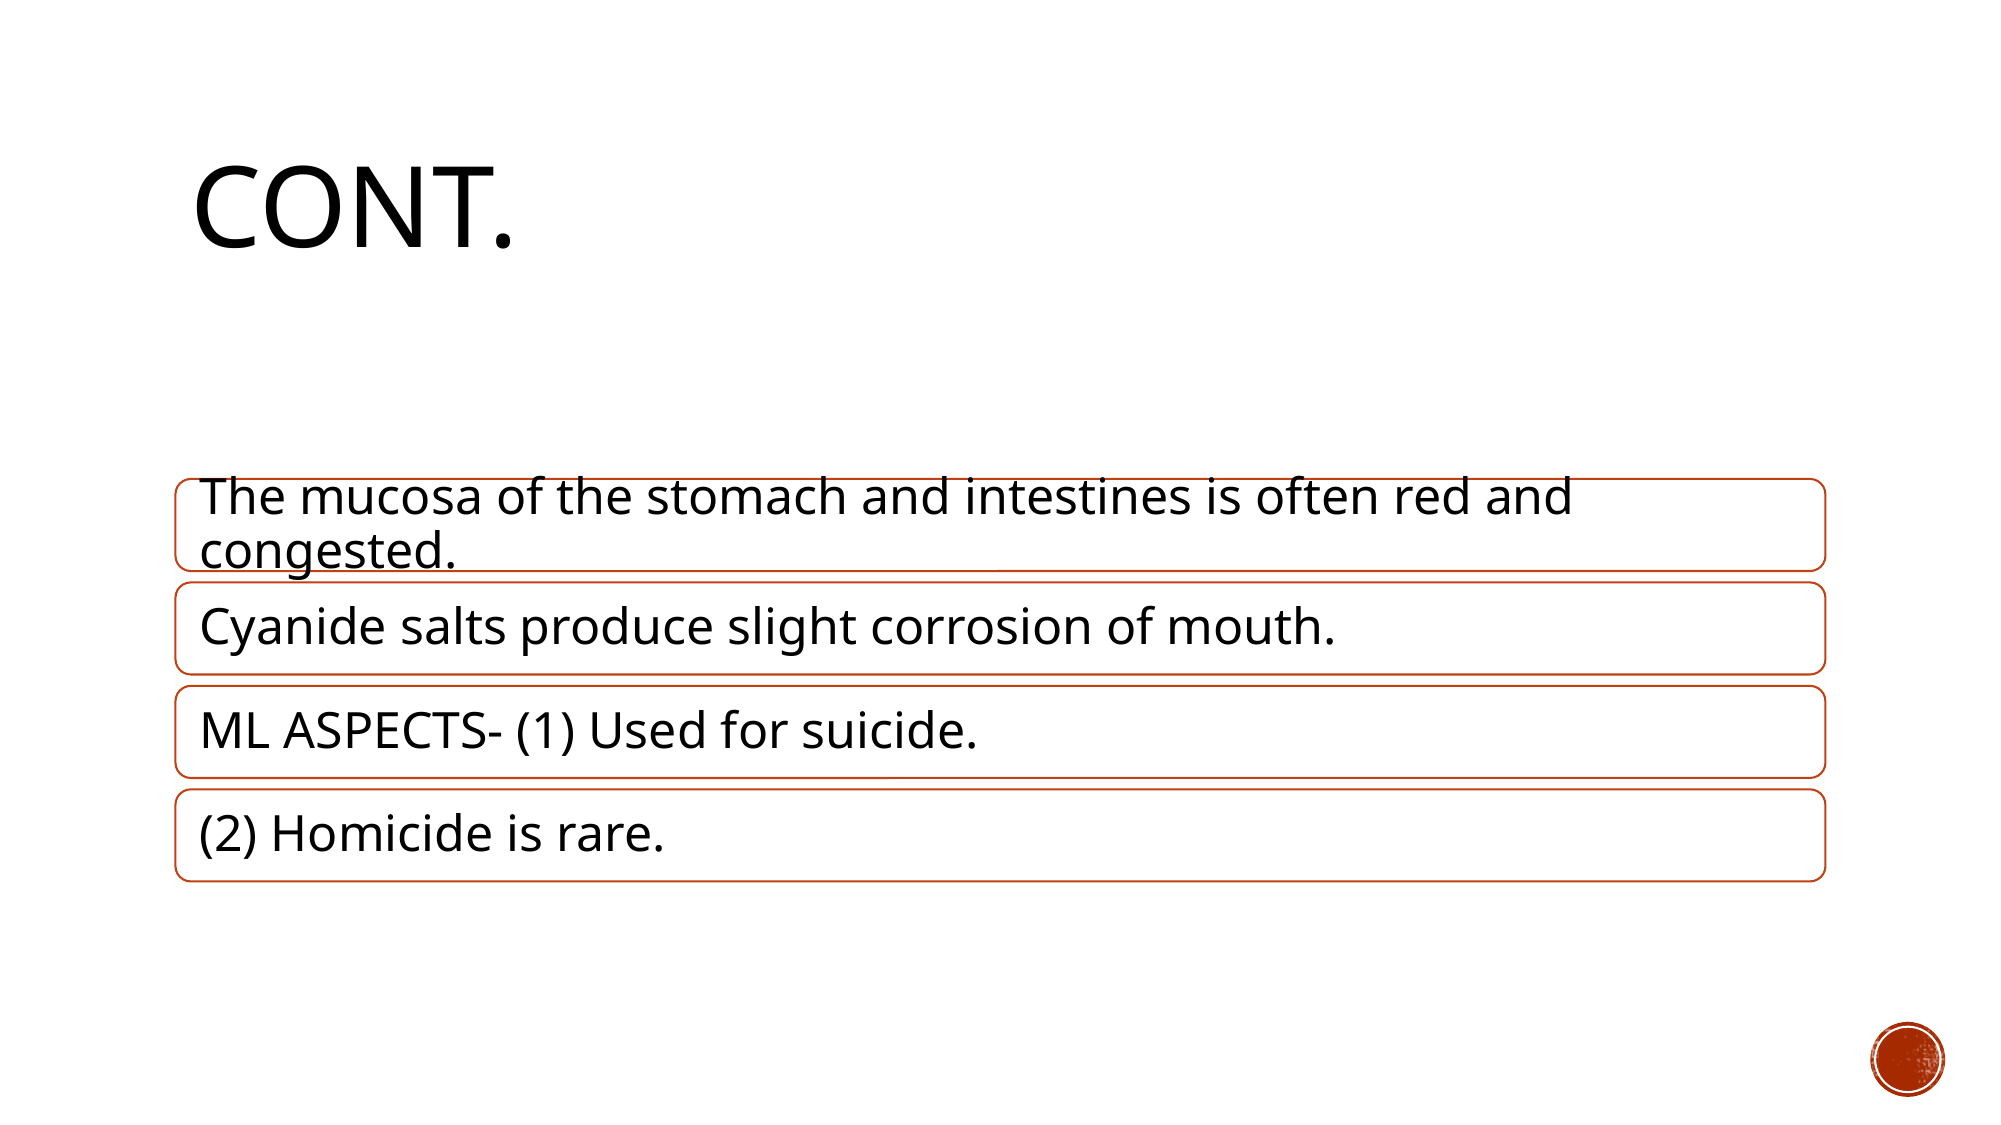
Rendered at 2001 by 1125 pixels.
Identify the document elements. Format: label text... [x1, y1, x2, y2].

title Cont. [175, 79, 1826, 344]
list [180, 349, 1824, 1011]
